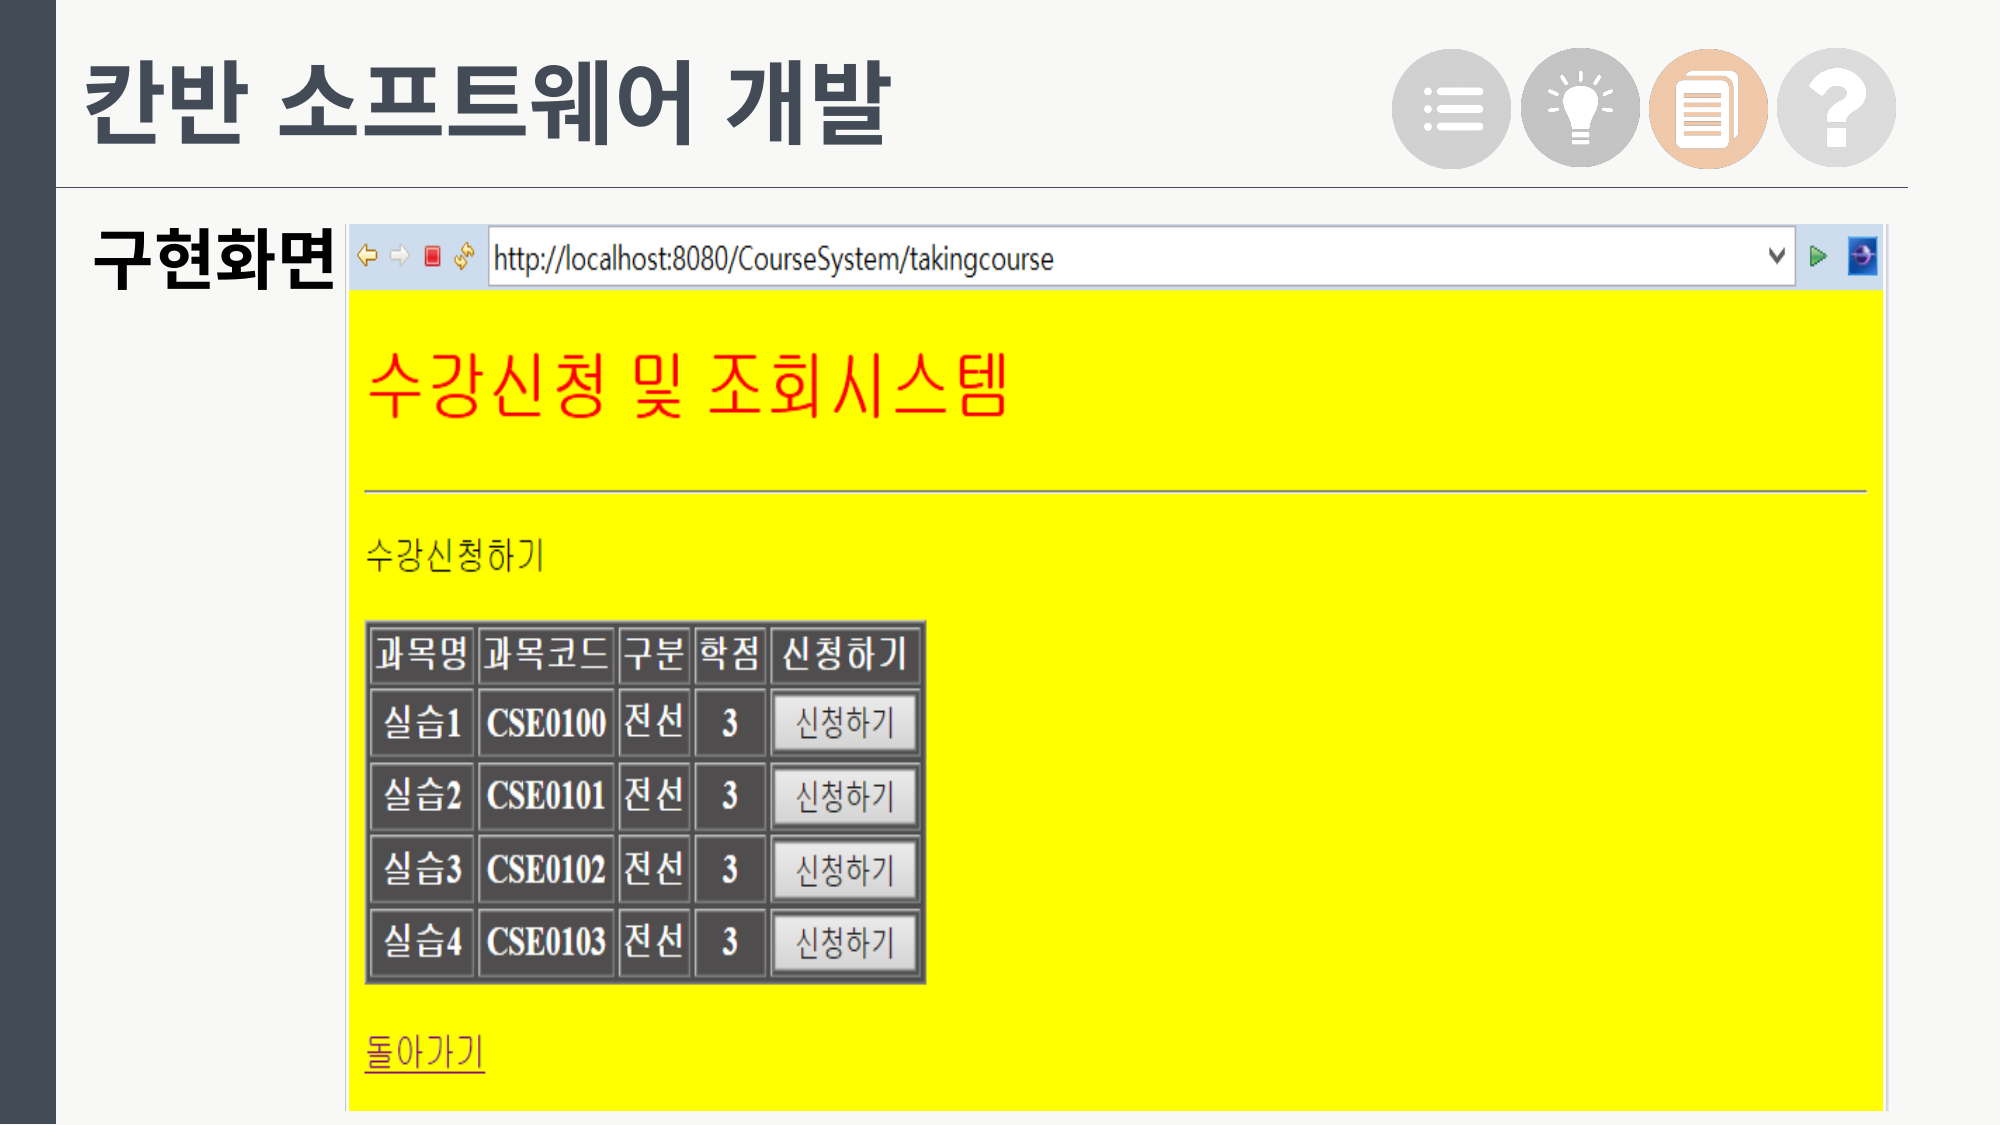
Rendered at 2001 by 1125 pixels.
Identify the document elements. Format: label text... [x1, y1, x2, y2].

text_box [1391, 49, 1511, 169]
text_box 구현화면 [78, 210, 354, 305]
picture [345, 224, 1889, 1111]
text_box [1521, 48, 1640, 167]
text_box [1777, 48, 1896, 167]
text_box [0, 0, 57, 1125]
text_box 칸반 소프트웨어 개발 [67, 38, 910, 163]
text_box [1649, 49, 1768, 169]
